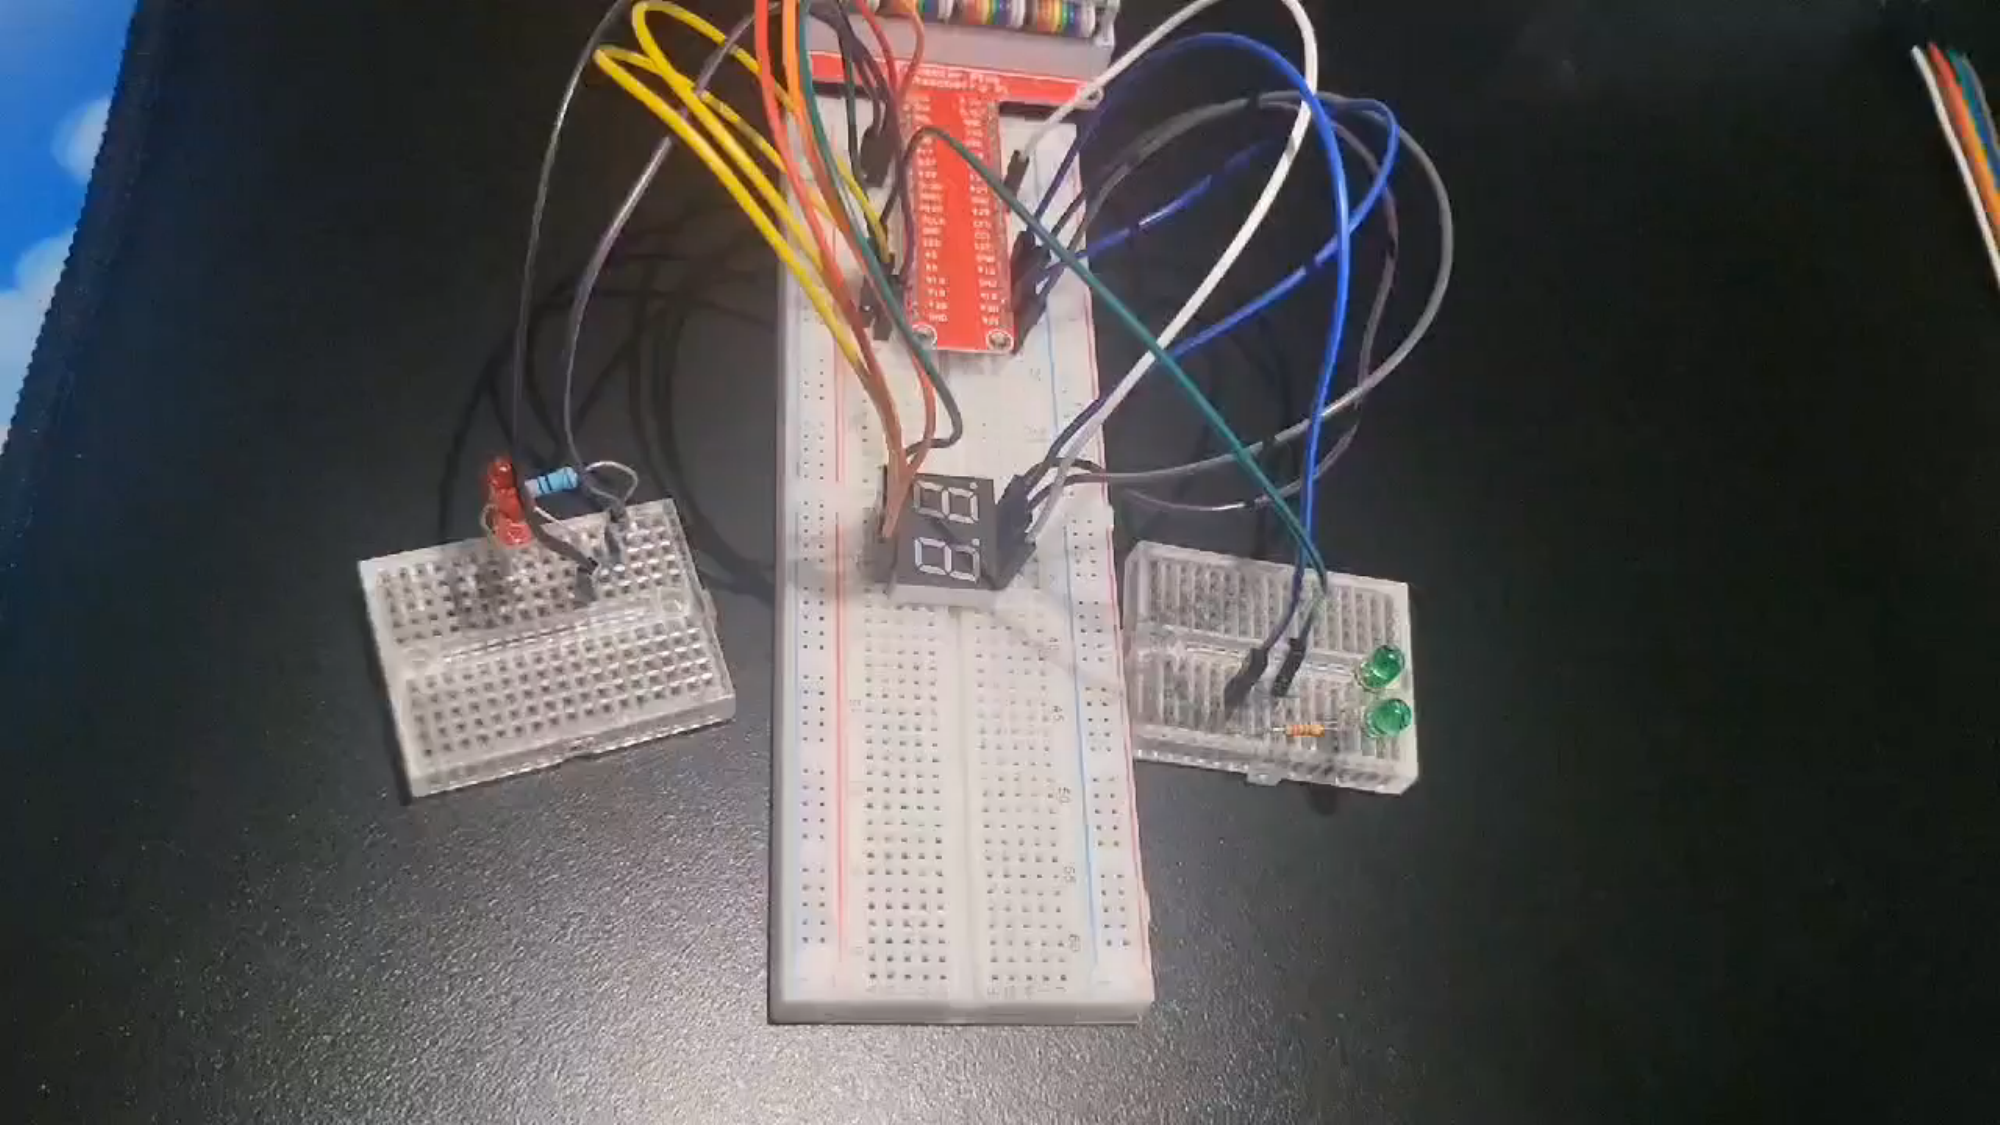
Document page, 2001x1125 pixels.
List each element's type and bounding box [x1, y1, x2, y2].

text_box [0, 0, 2000, 1125]
